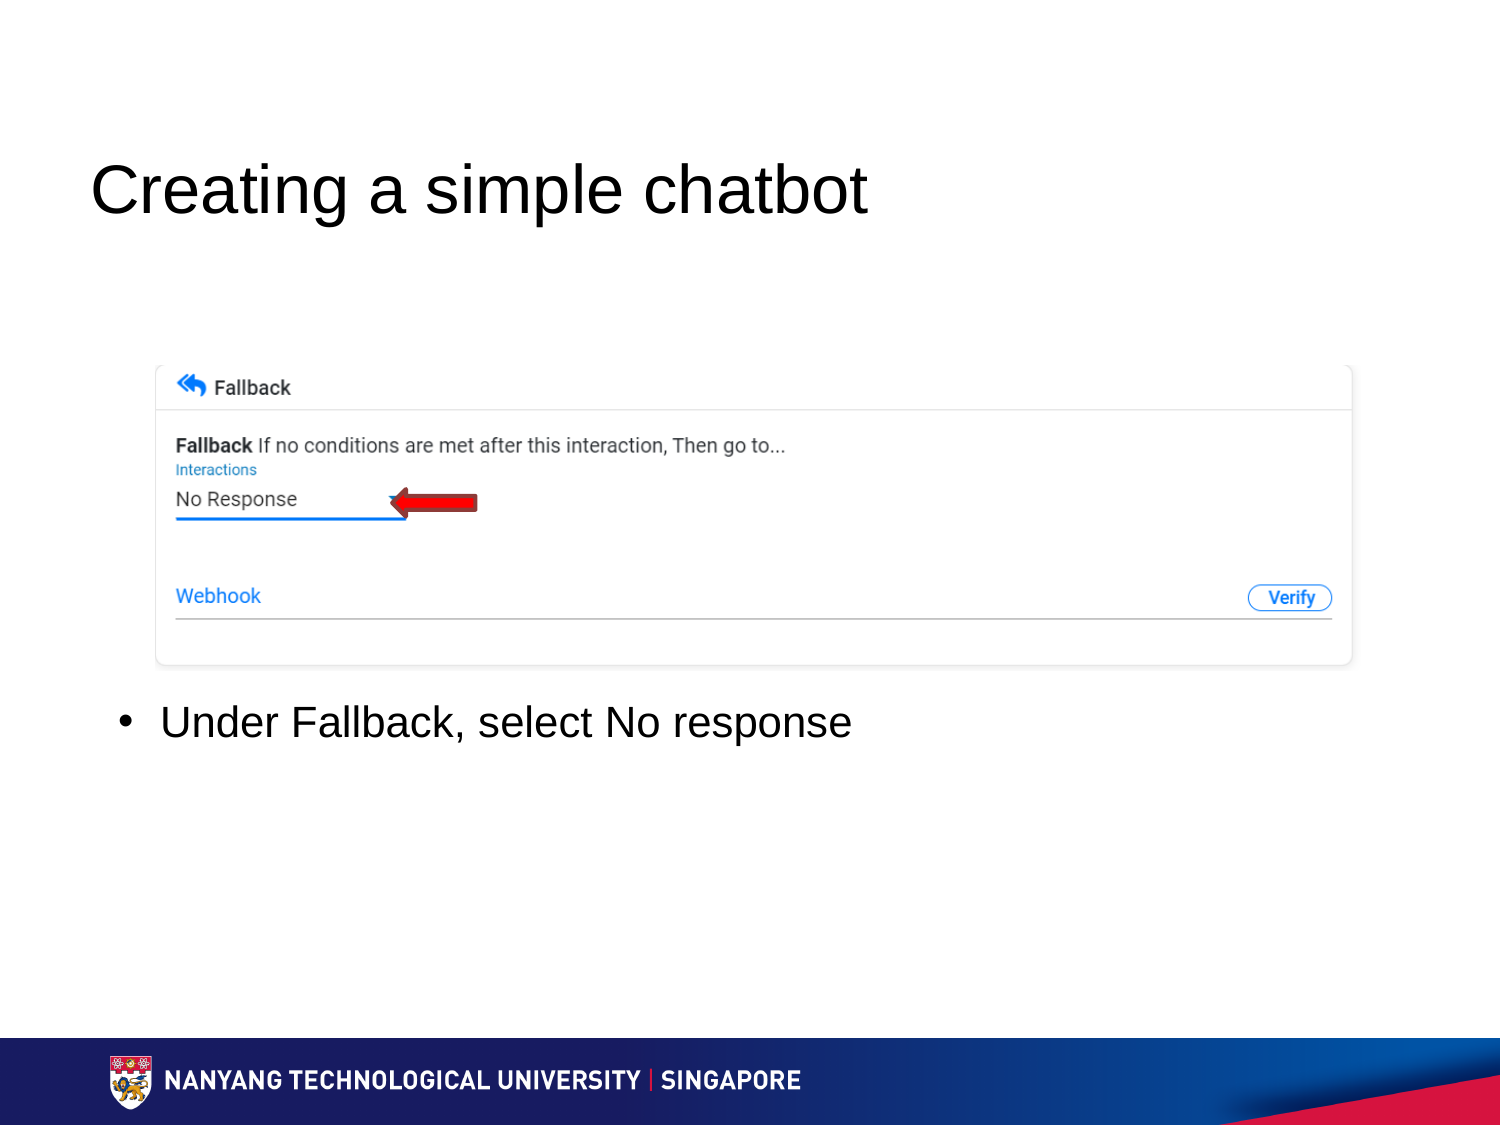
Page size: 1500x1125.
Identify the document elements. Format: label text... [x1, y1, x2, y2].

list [154, 364, 1361, 671]
picture [0, 1038, 1500, 1125]
list Under Fallback, select No response [103, 686, 1397, 901]
title Creating a simple chatbot [75, 92, 1425, 280]
